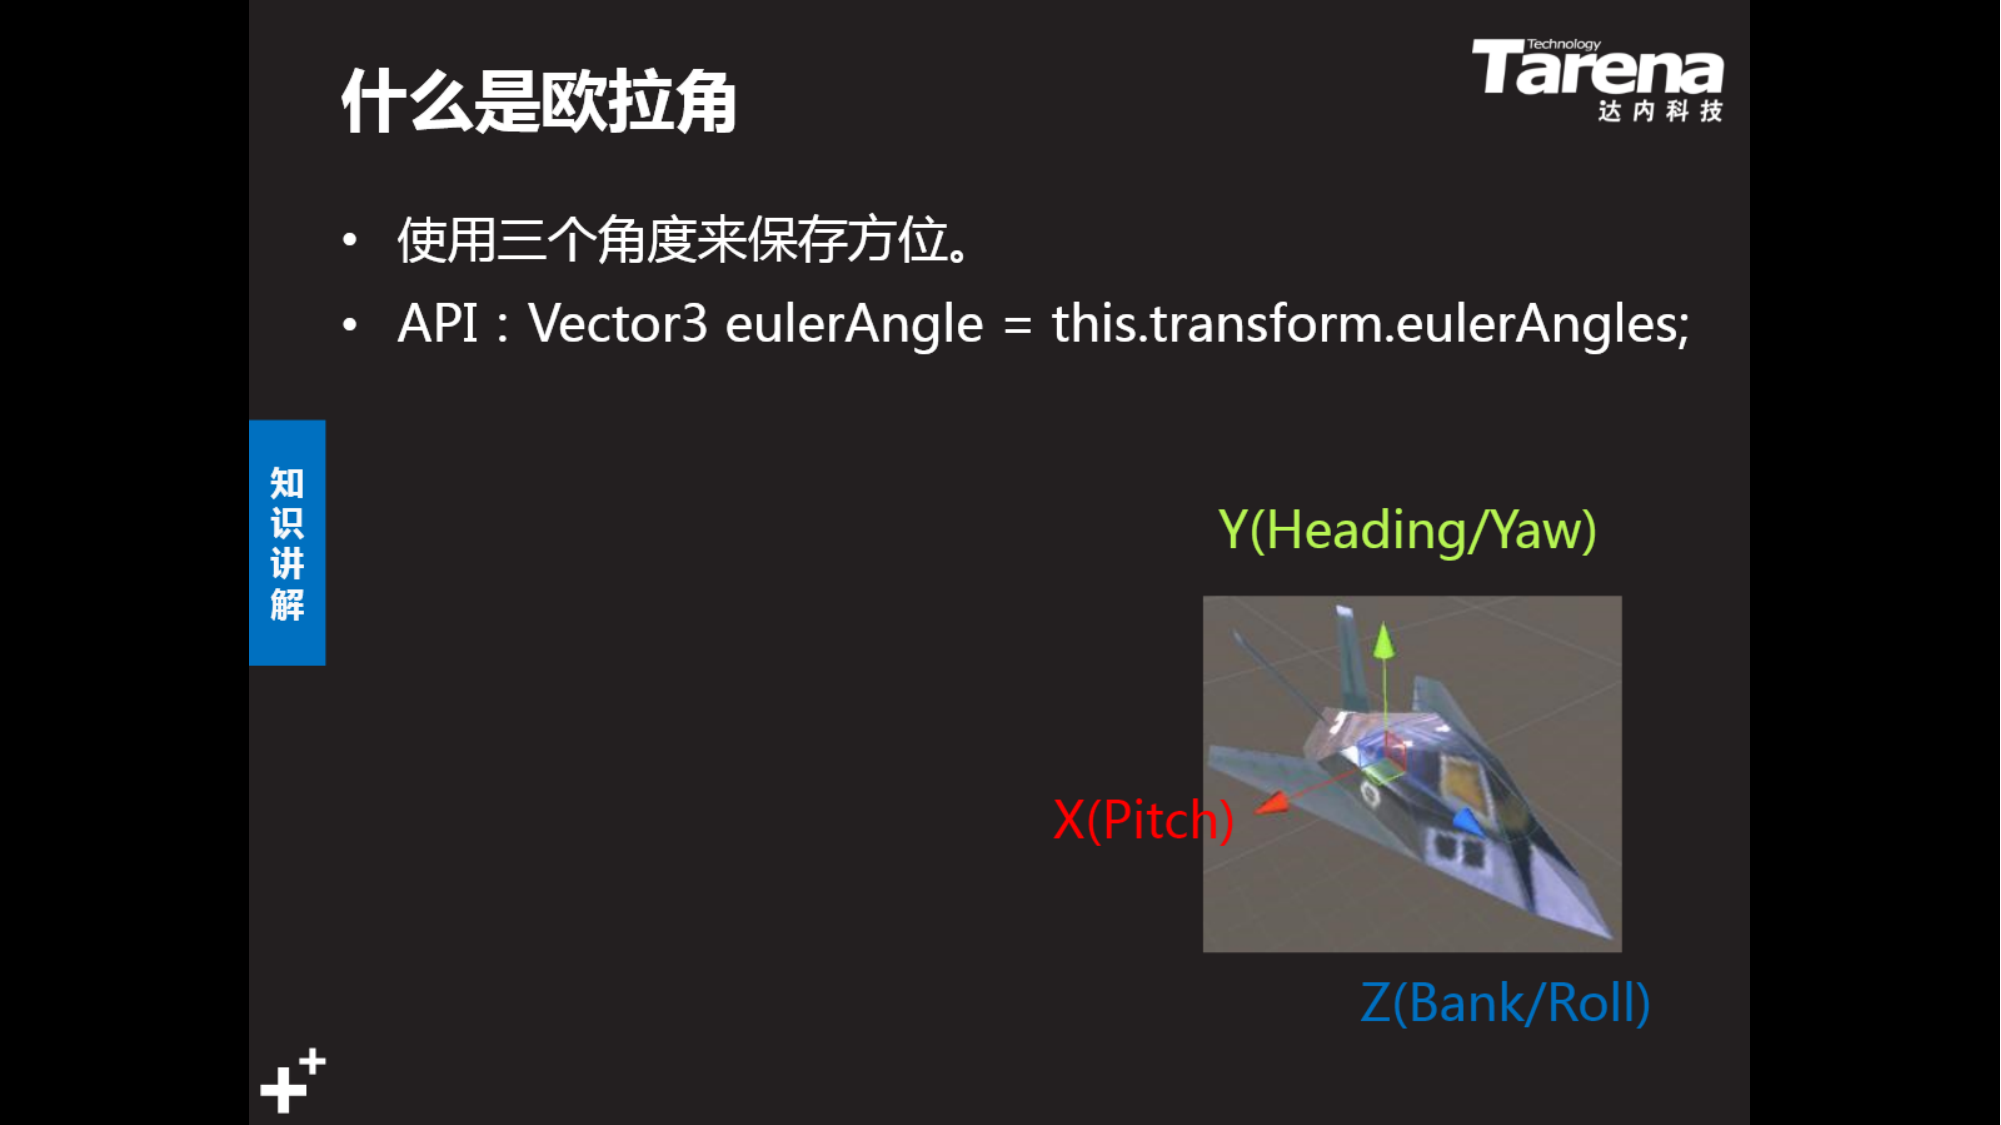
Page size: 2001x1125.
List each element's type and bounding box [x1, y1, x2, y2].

picture [249, 0, 1750, 1125]
